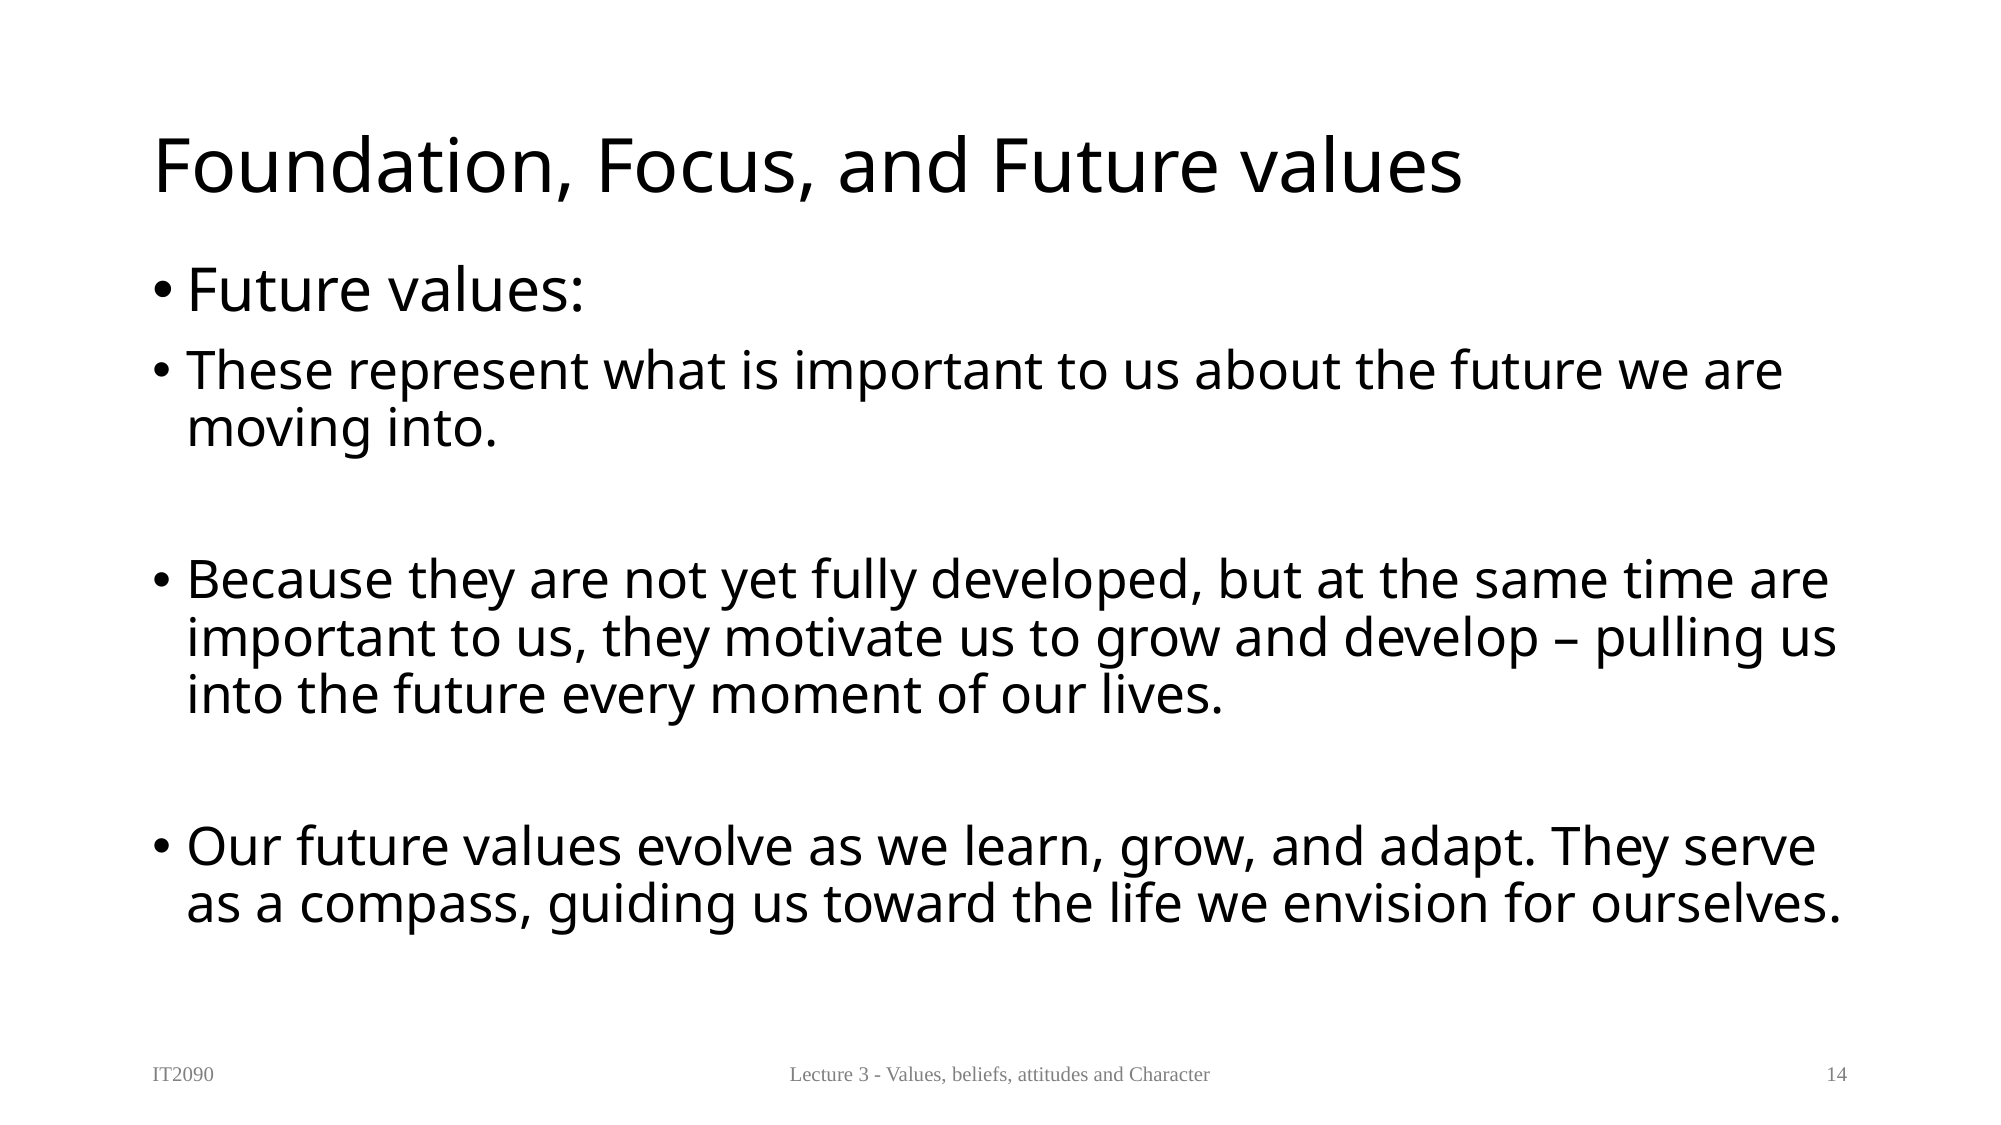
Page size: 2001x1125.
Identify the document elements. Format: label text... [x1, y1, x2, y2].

title Foundation, Focus, and Future values [137, 115, 1863, 221]
list Future values: These represent what is important to us about the future we are moving into. Because they are not yet fully developed, but at the same time are important to us, they motivate us to grow and develop – pulling us into the future every moment of our lives. Our future values evolve as we learn, grow, and adapt. They serve as a compass, guiding us toward the life we envision for ourselves. [137, 251, 1863, 966]
slide_number IT2090 [137, 1042, 588, 1103]
footer Lecture 3 - Values, beliefs, attitudes and Character [662, 1042, 1338, 1103]
slide_number 14 [1412, 1042, 1863, 1103]
